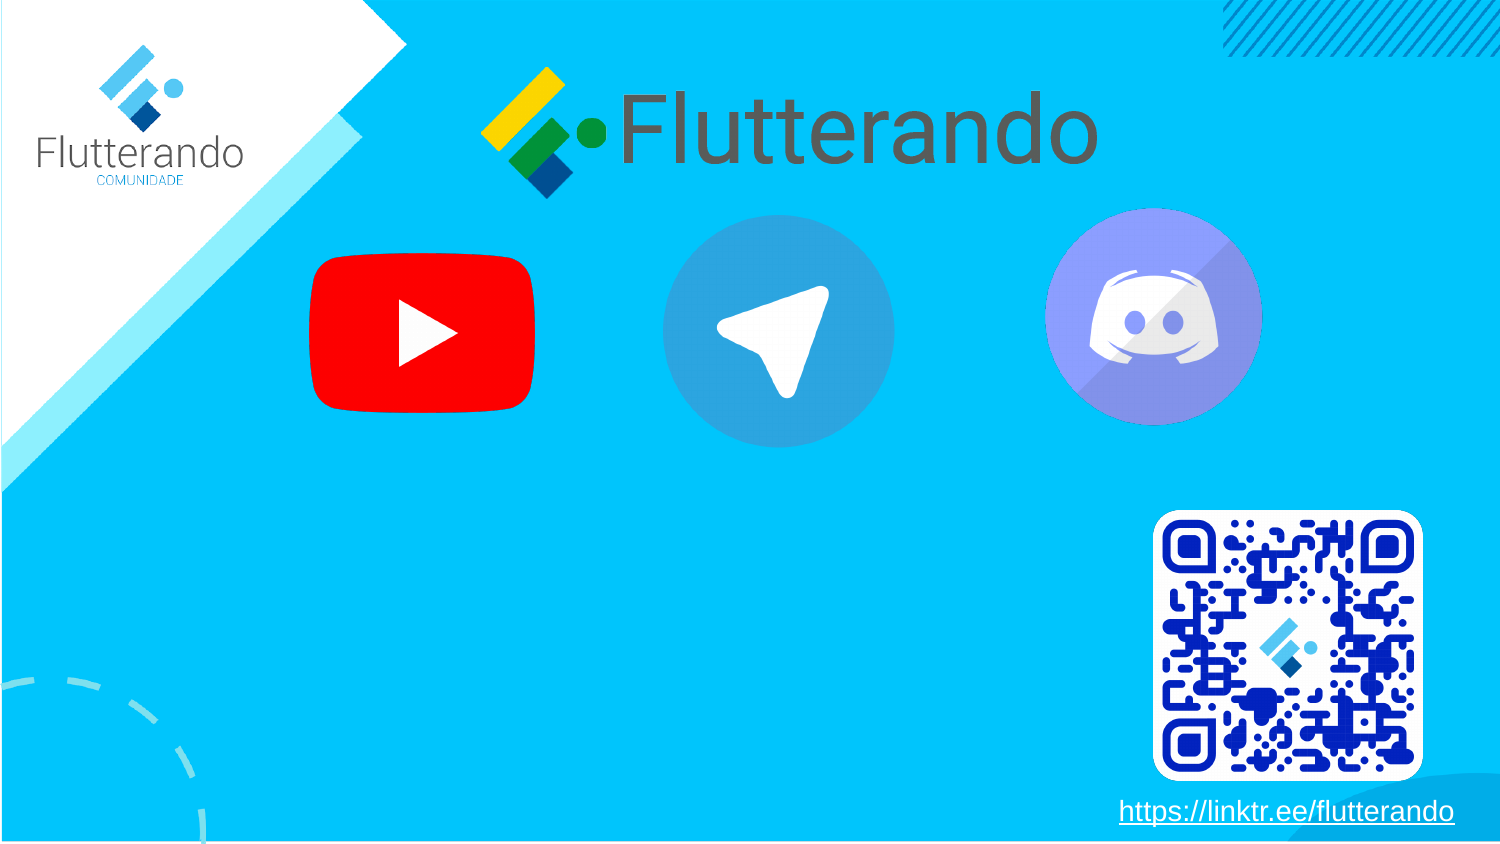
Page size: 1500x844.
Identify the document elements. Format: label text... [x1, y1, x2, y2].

picture [310, 254, 534, 412]
picture [699, 113, 738, 163]
picture [1051, 112, 1096, 163]
picture [176, 747, 194, 777]
picture [664, 216, 894, 447]
picture [677, 91, 684, 162]
picture [894, 112, 934, 163]
picture [68, 678, 100, 690]
picture [812, 112, 854, 163]
picture [998, 91, 1039, 163]
picture [746, 100, 772, 163]
picture [130, 701, 156, 723]
picture [1154, 511, 1422, 780]
picture [1046, 209, 1262, 424]
picture [947, 112, 986, 162]
picture [510, 119, 571, 197]
picture [577, 119, 606, 147]
picture [624, 95, 665, 162]
picture [777, 100, 803, 163]
picture [482, 68, 564, 150]
picture [0, 0, 1500, 844]
picture [865, 112, 888, 162]
text_box https://linktr.ee/flutterando [1103, 784, 1471, 835]
